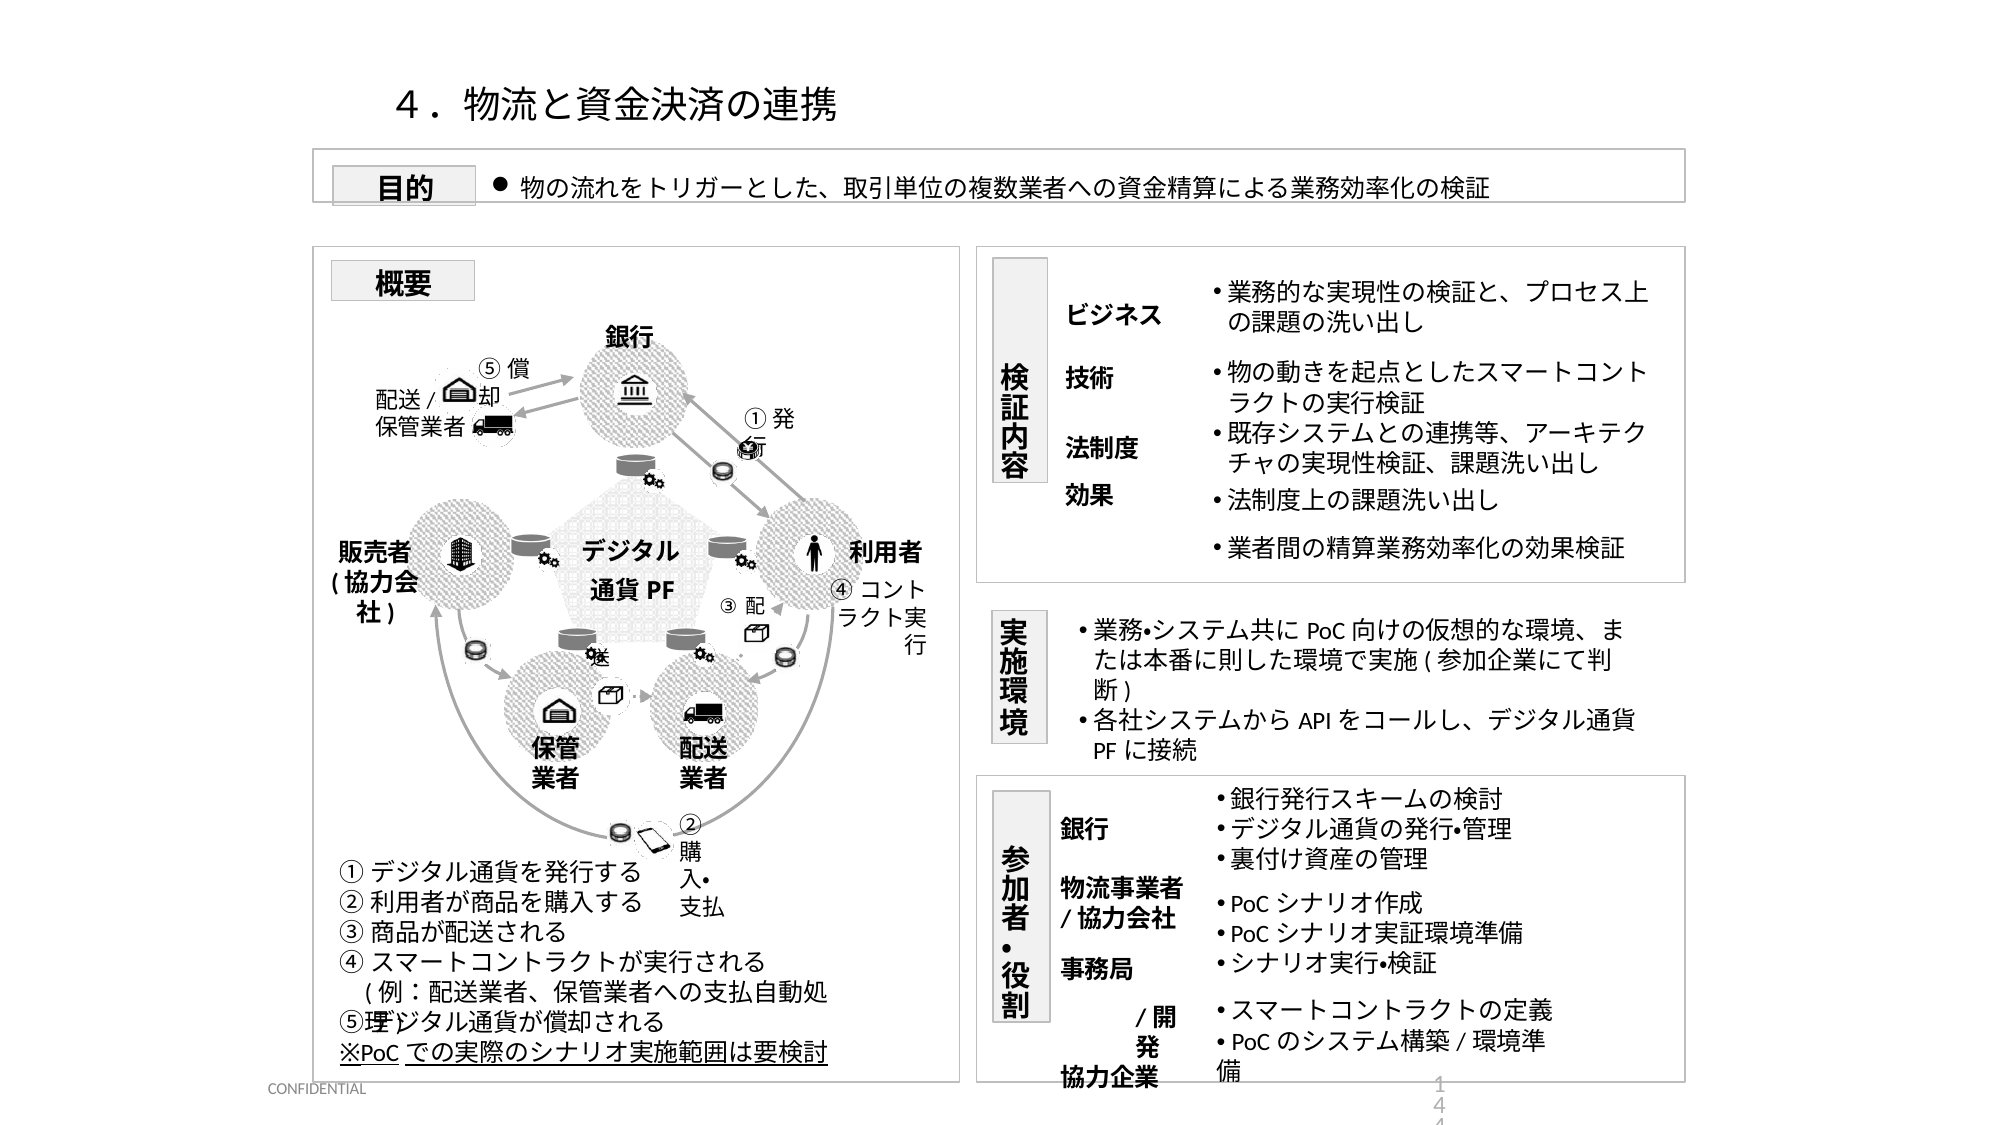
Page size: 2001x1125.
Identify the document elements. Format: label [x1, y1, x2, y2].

text_box [976, 775, 1431, 1092]
text_box [976, 246, 1685, 583]
slide_number [1431, 758, 1472, 1125]
table_header [993, 611, 1046, 654]
text_box [265, 246, 960, 1098]
text_box [312, 148, 1685, 206]
table_cell [993, 654, 1046, 743]
text_box [1472, 775, 1685, 1085]
text_box [1077, 612, 1654, 765]
title [386, 7, 842, 148]
